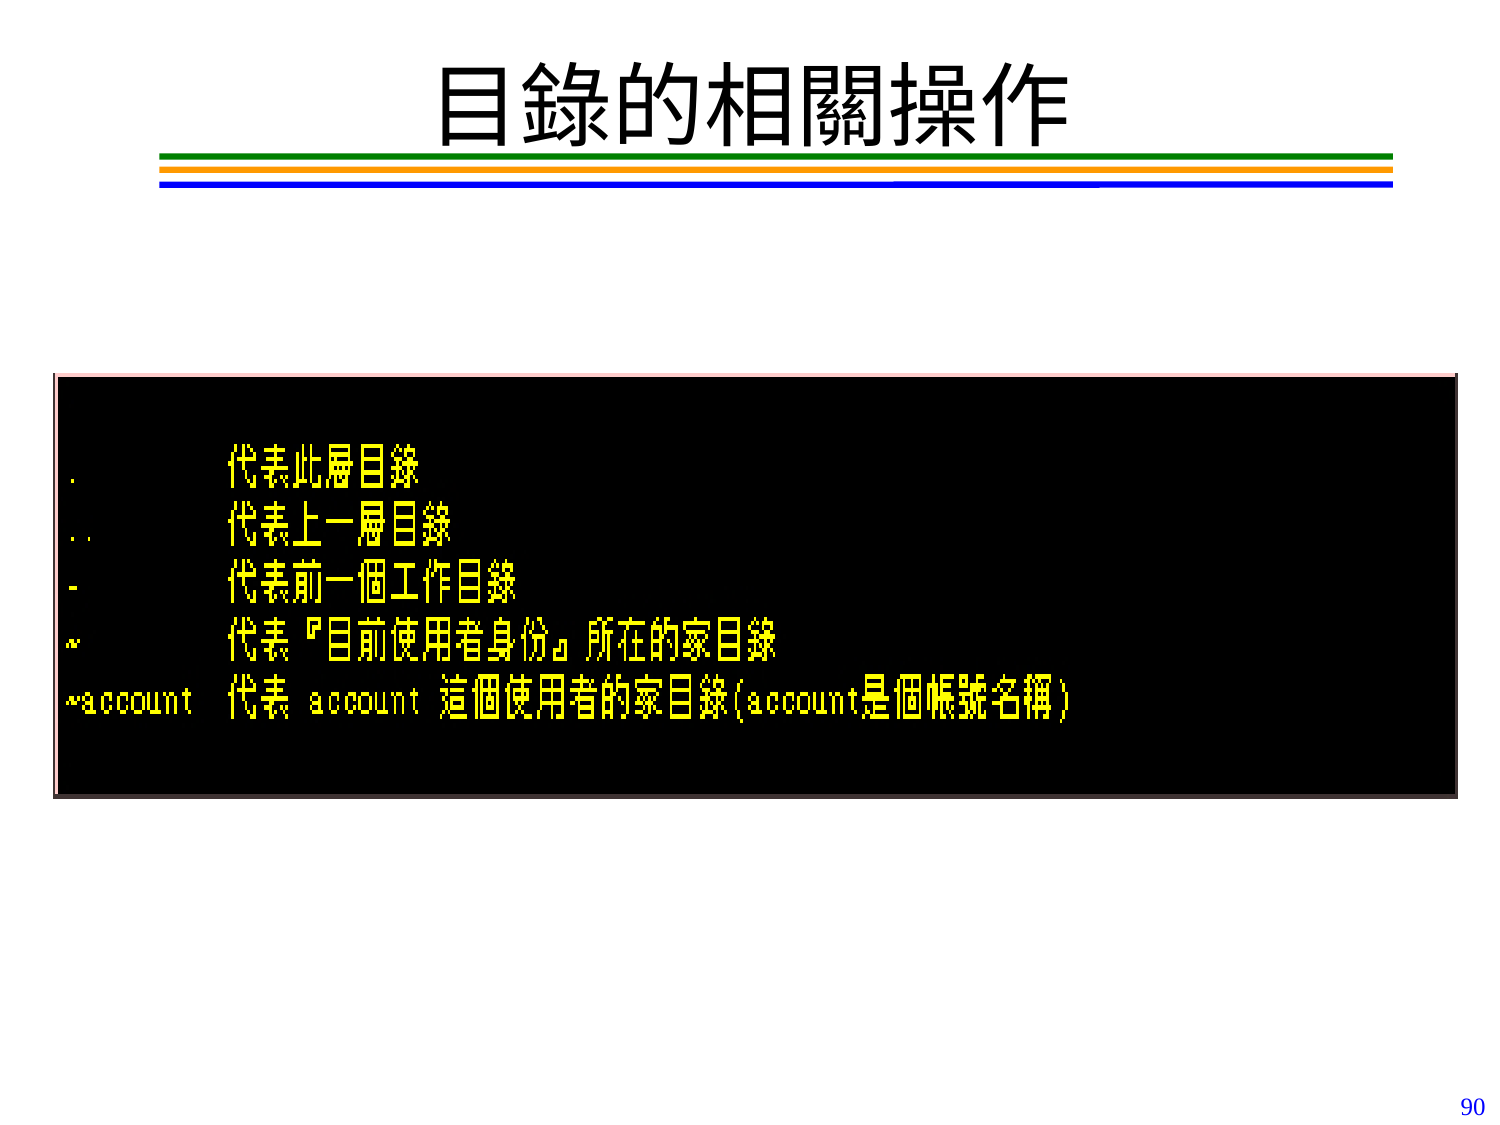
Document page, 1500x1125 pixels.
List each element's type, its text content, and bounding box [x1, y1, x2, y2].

title 目錄的相關操作 [75, 45, 1425, 161]
slide_number 90 [1150, 1082, 1500, 1119]
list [52, 373, 1459, 799]
